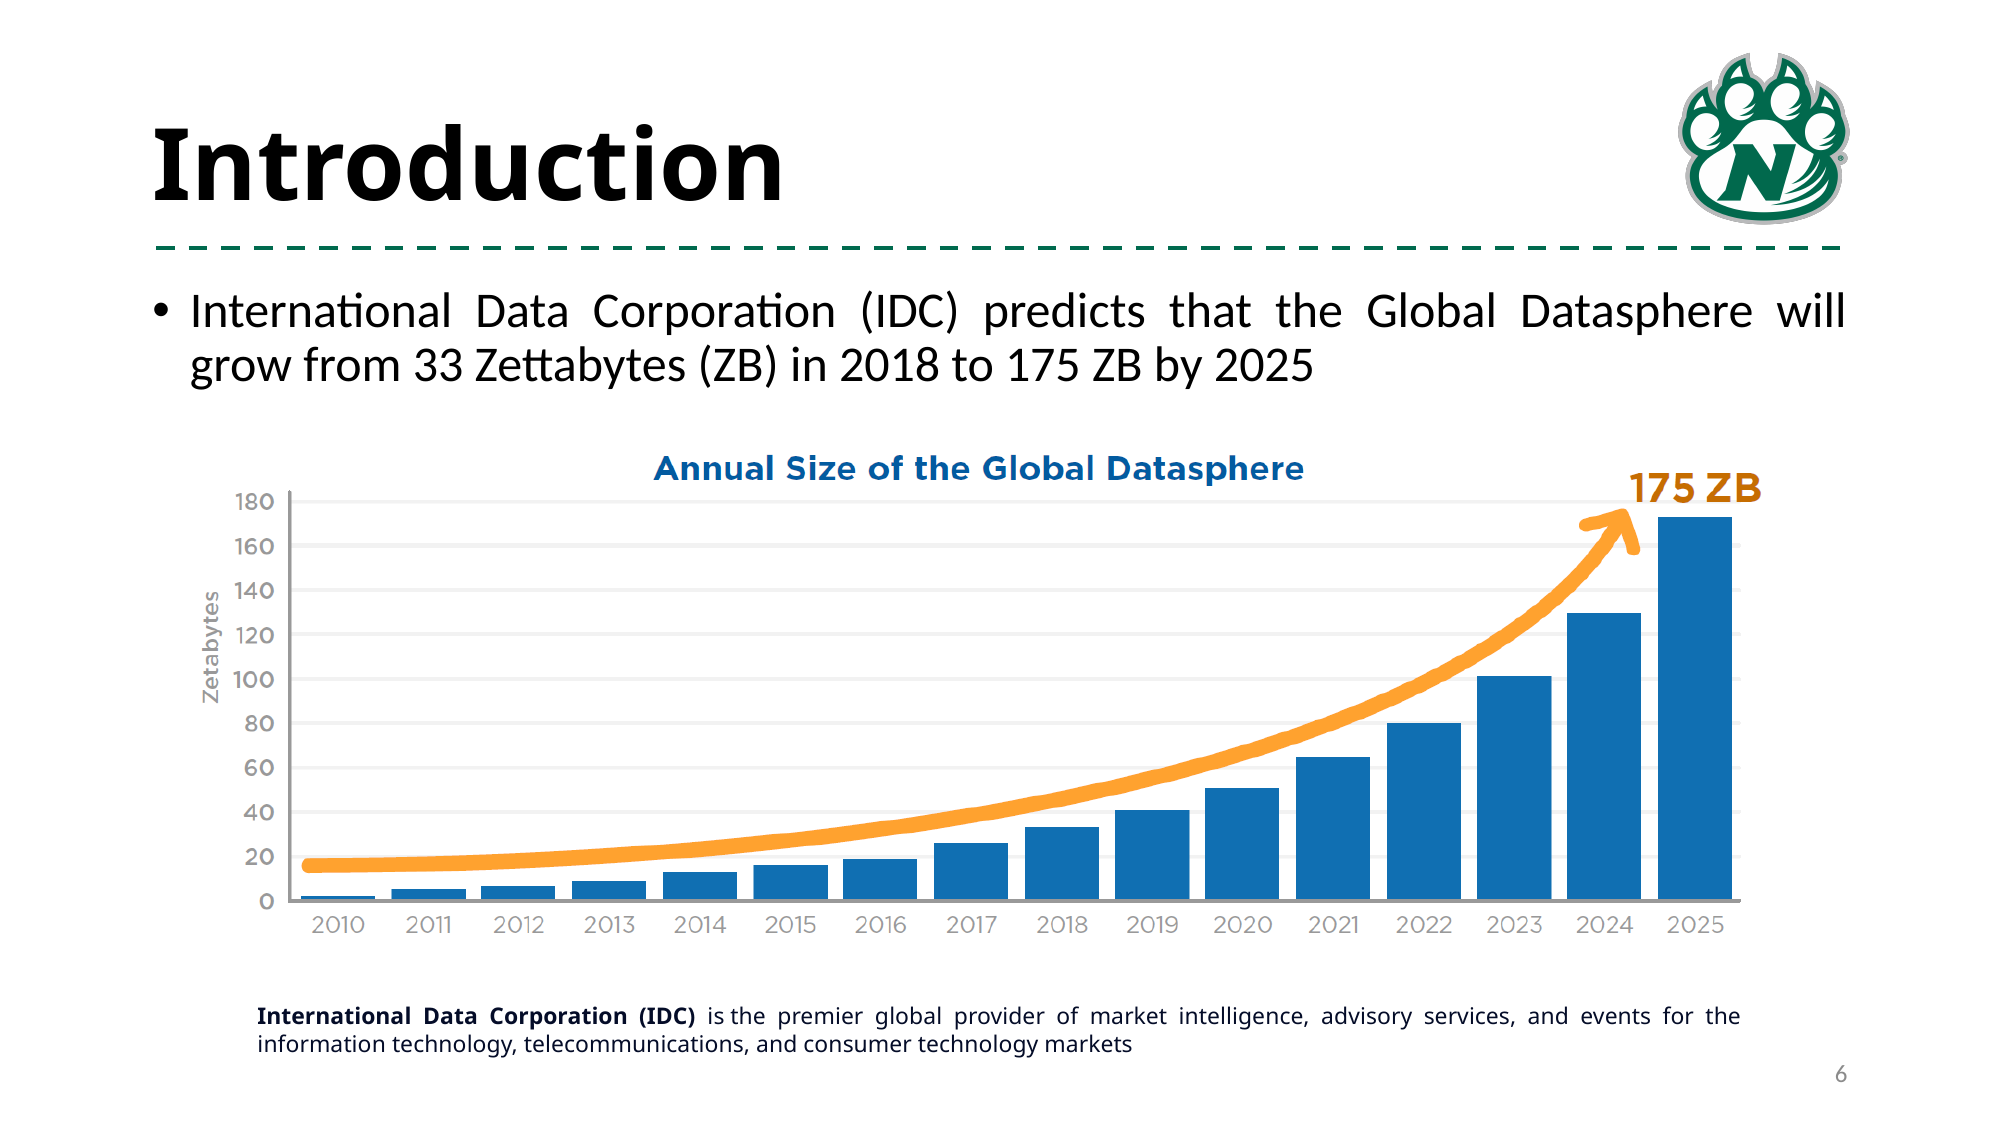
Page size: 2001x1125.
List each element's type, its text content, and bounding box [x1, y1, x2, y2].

picture [190, 444, 1782, 945]
picture [1677, 52, 1850, 225]
slide_number 6 [1412, 1066, 1863, 1103]
title Introduction [137, 59, 1863, 277]
text_box International Data Corporation (IDC) is the premier global provider of market intelligence, advisory services, and events for the information technology, telecommunications, and consumer technology markets [242, 994, 1758, 1064]
list International Data Corporation (IDC) predicts that the Global Datasphere will grow from 33 Zettabytes (ZB) in 2018 to 175 ZB by 2025 [137, 277, 1863, 1066]
